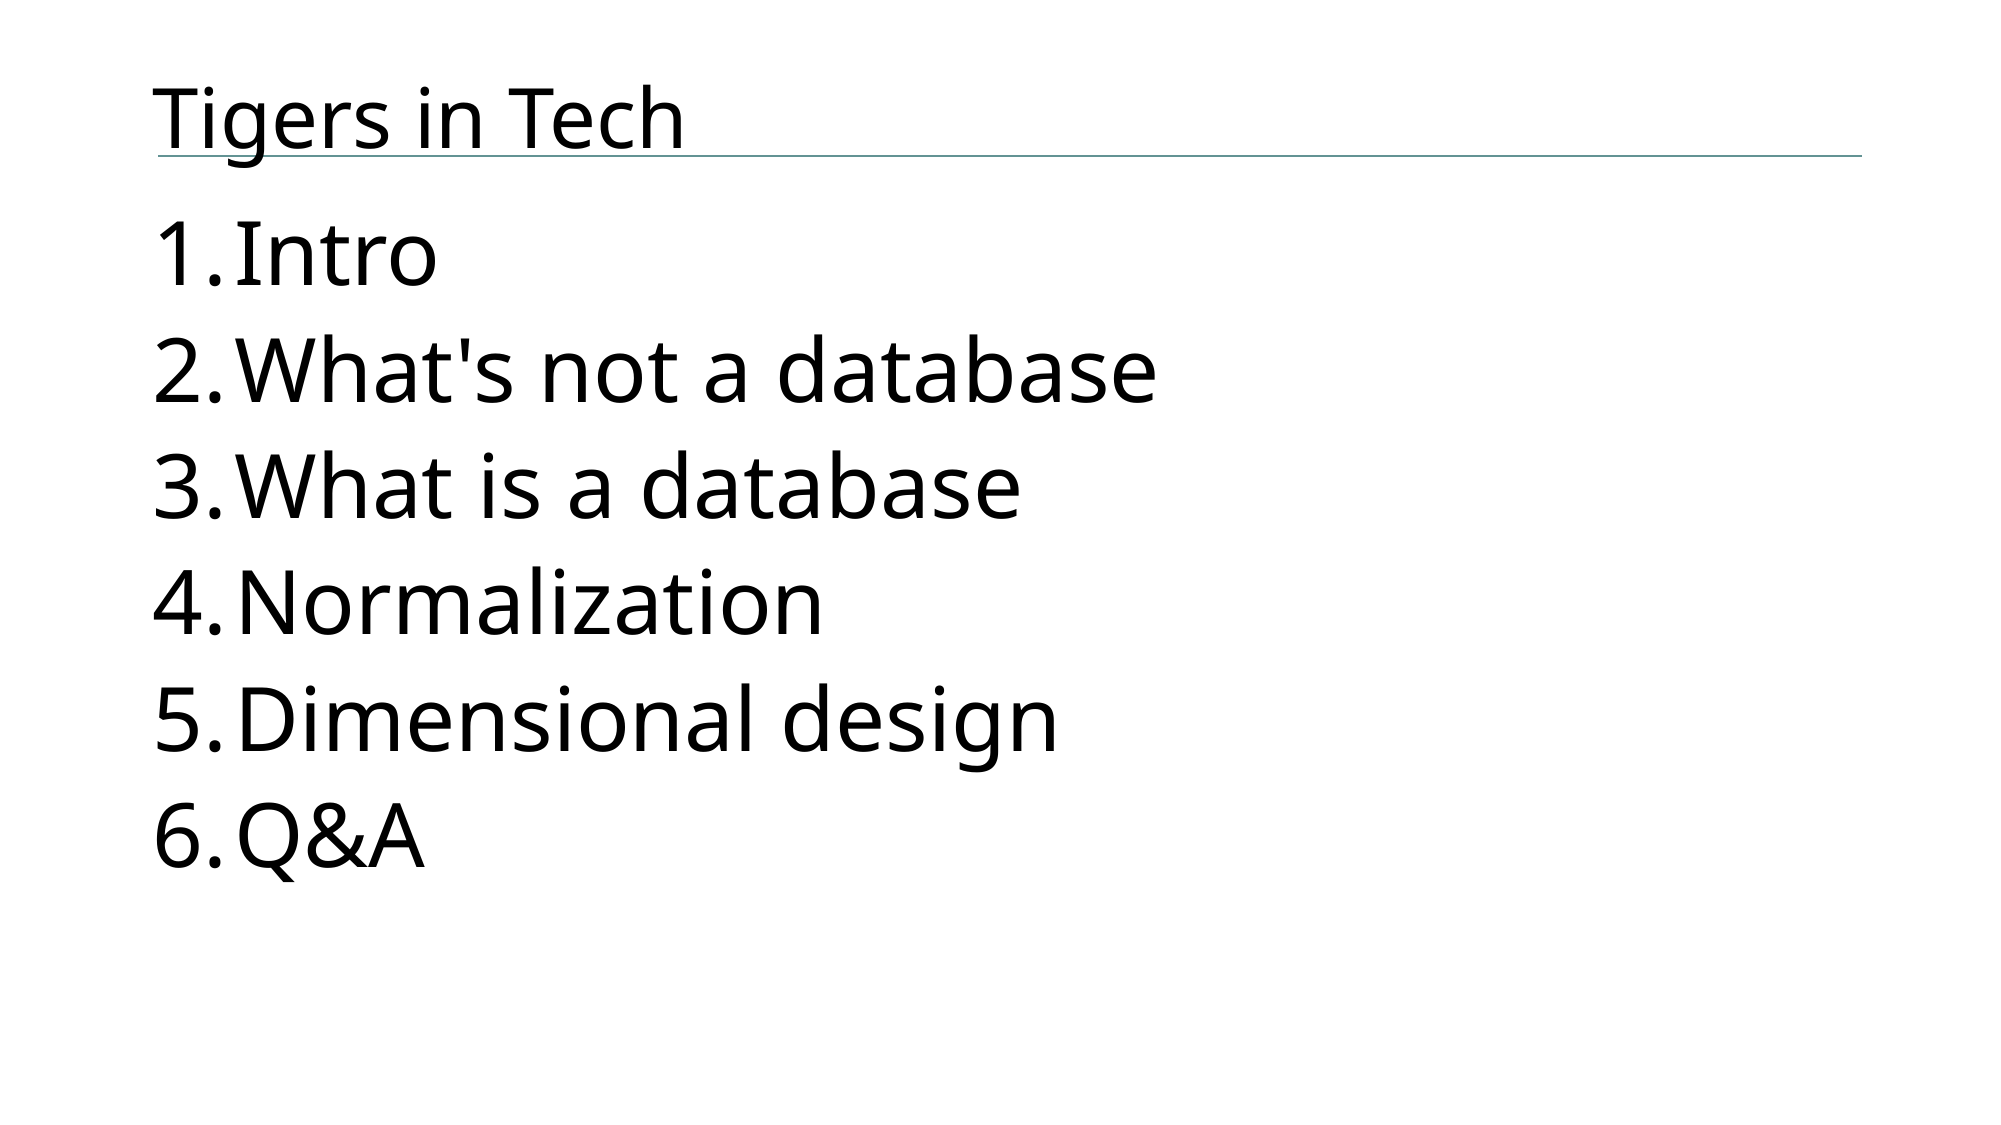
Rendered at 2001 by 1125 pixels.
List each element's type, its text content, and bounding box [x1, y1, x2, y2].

title Tigers in Tech [137, 59, 1863, 184]
list Intro What's not a database What is a database Normalization Dimensional design Q&A [137, 201, 1863, 1014]
